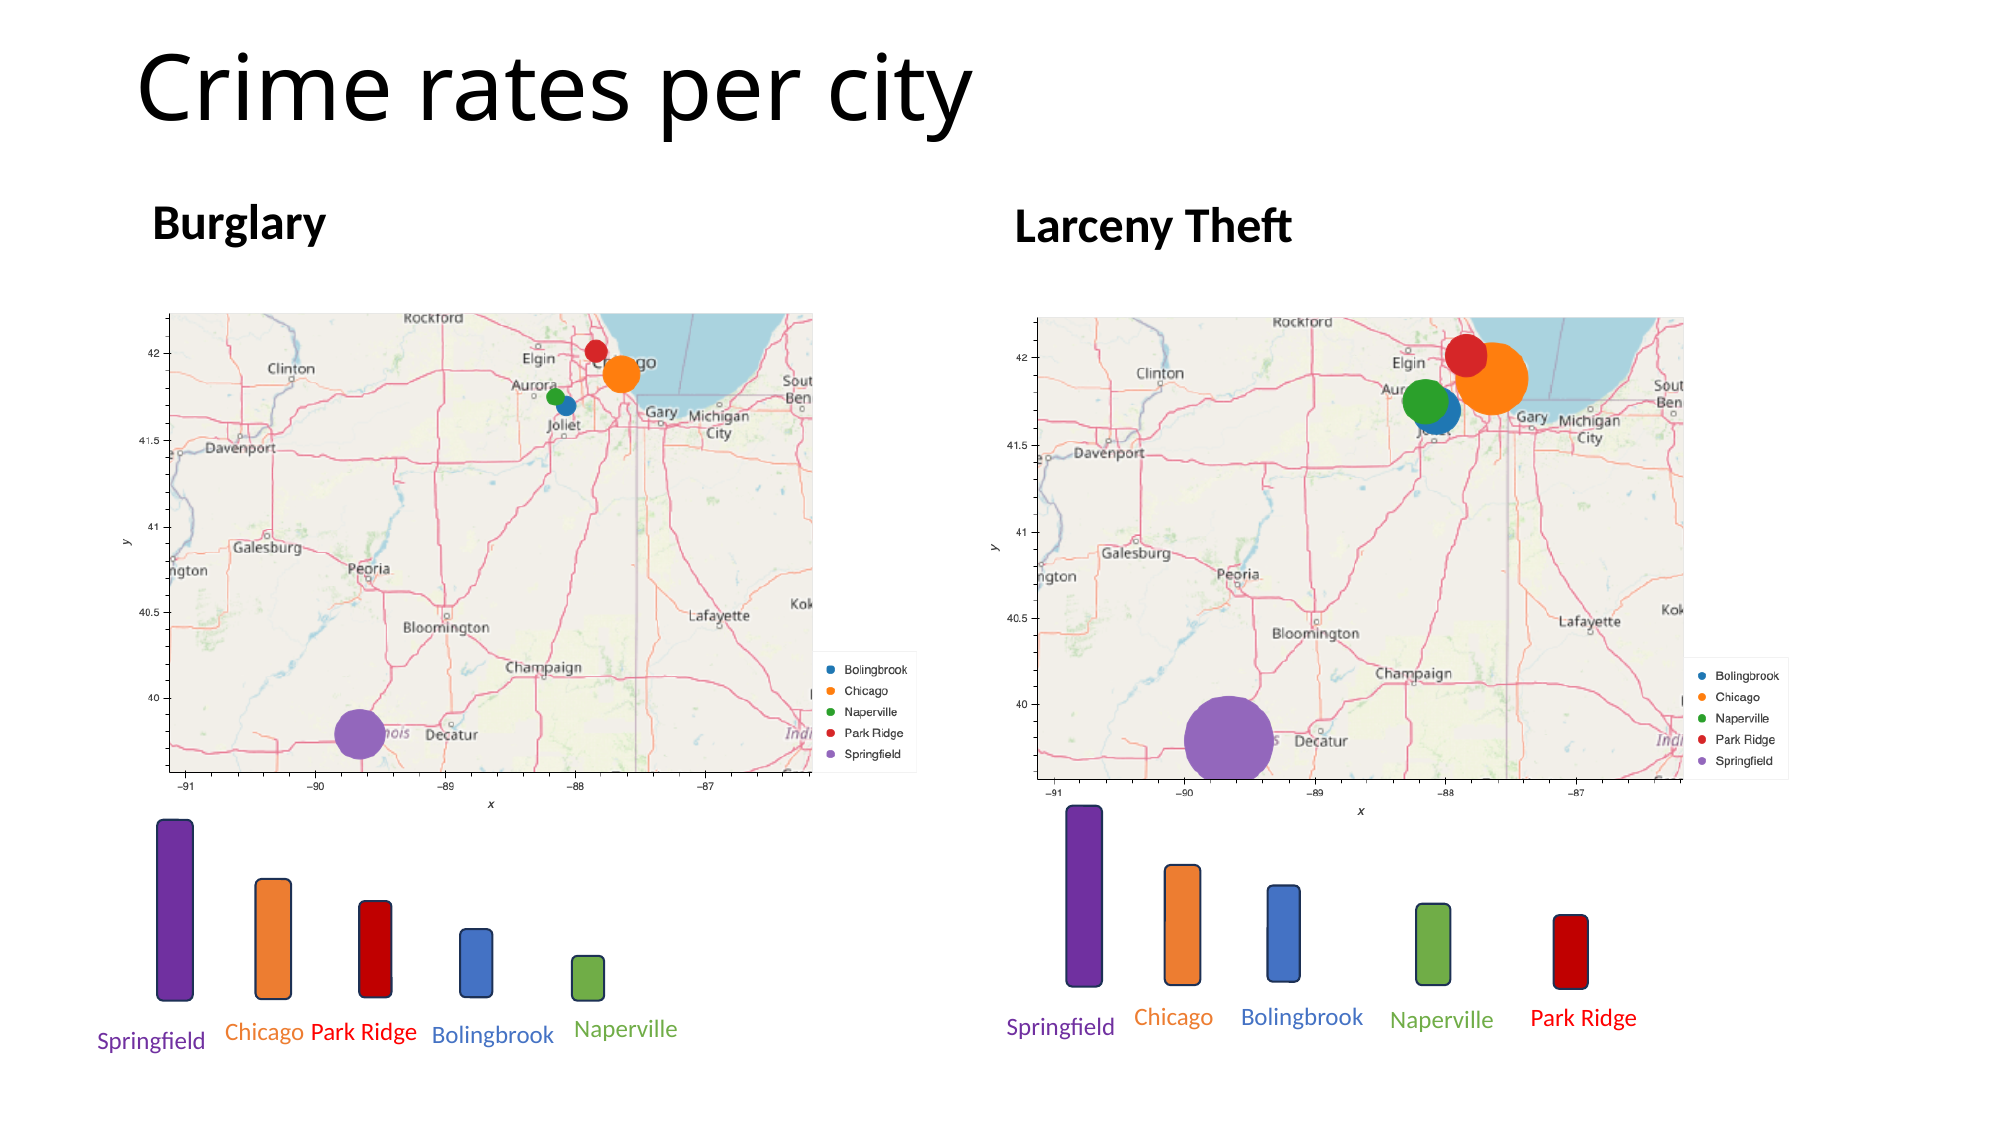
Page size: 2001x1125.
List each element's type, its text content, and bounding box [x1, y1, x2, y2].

text_box [1552, 914, 1589, 990]
text_box [254, 877, 293, 1001]
text_box Chicago [210, 1007, 287, 1053]
text_box Bolingbrook [1220, 992, 1483, 1038]
text_box Springfield [983, 990, 1181, 1050]
list Burglary [137, 172, 984, 259]
text_box [1163, 863, 1202, 987]
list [983, 307, 1834, 820]
text_box [1415, 902, 1452, 987]
text_box Park Ridge [1507, 981, 1876, 1042]
list Larceny Theft [999, 125, 1850, 261]
text_box [1065, 820, 1104, 988]
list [115, 303, 962, 813]
text_box Bolingbrook [411, 1010, 673, 1056]
text_box Naperville [1375, 995, 1586, 1041]
text_box [358, 900, 393, 999]
title Crime rates per city [120, 0, 1846, 200]
text_box Chicago [1119, 993, 1330, 1039]
text_box [459, 928, 494, 999]
text_box [156, 818, 194, 1002]
text_box Park Ridge [287, 995, 657, 1056]
text_box Naperville [559, 1005, 770, 1050]
text_box [1266, 884, 1301, 983]
text_box [570, 954, 606, 1002]
text_box Springfield [74, 1004, 272, 1064]
